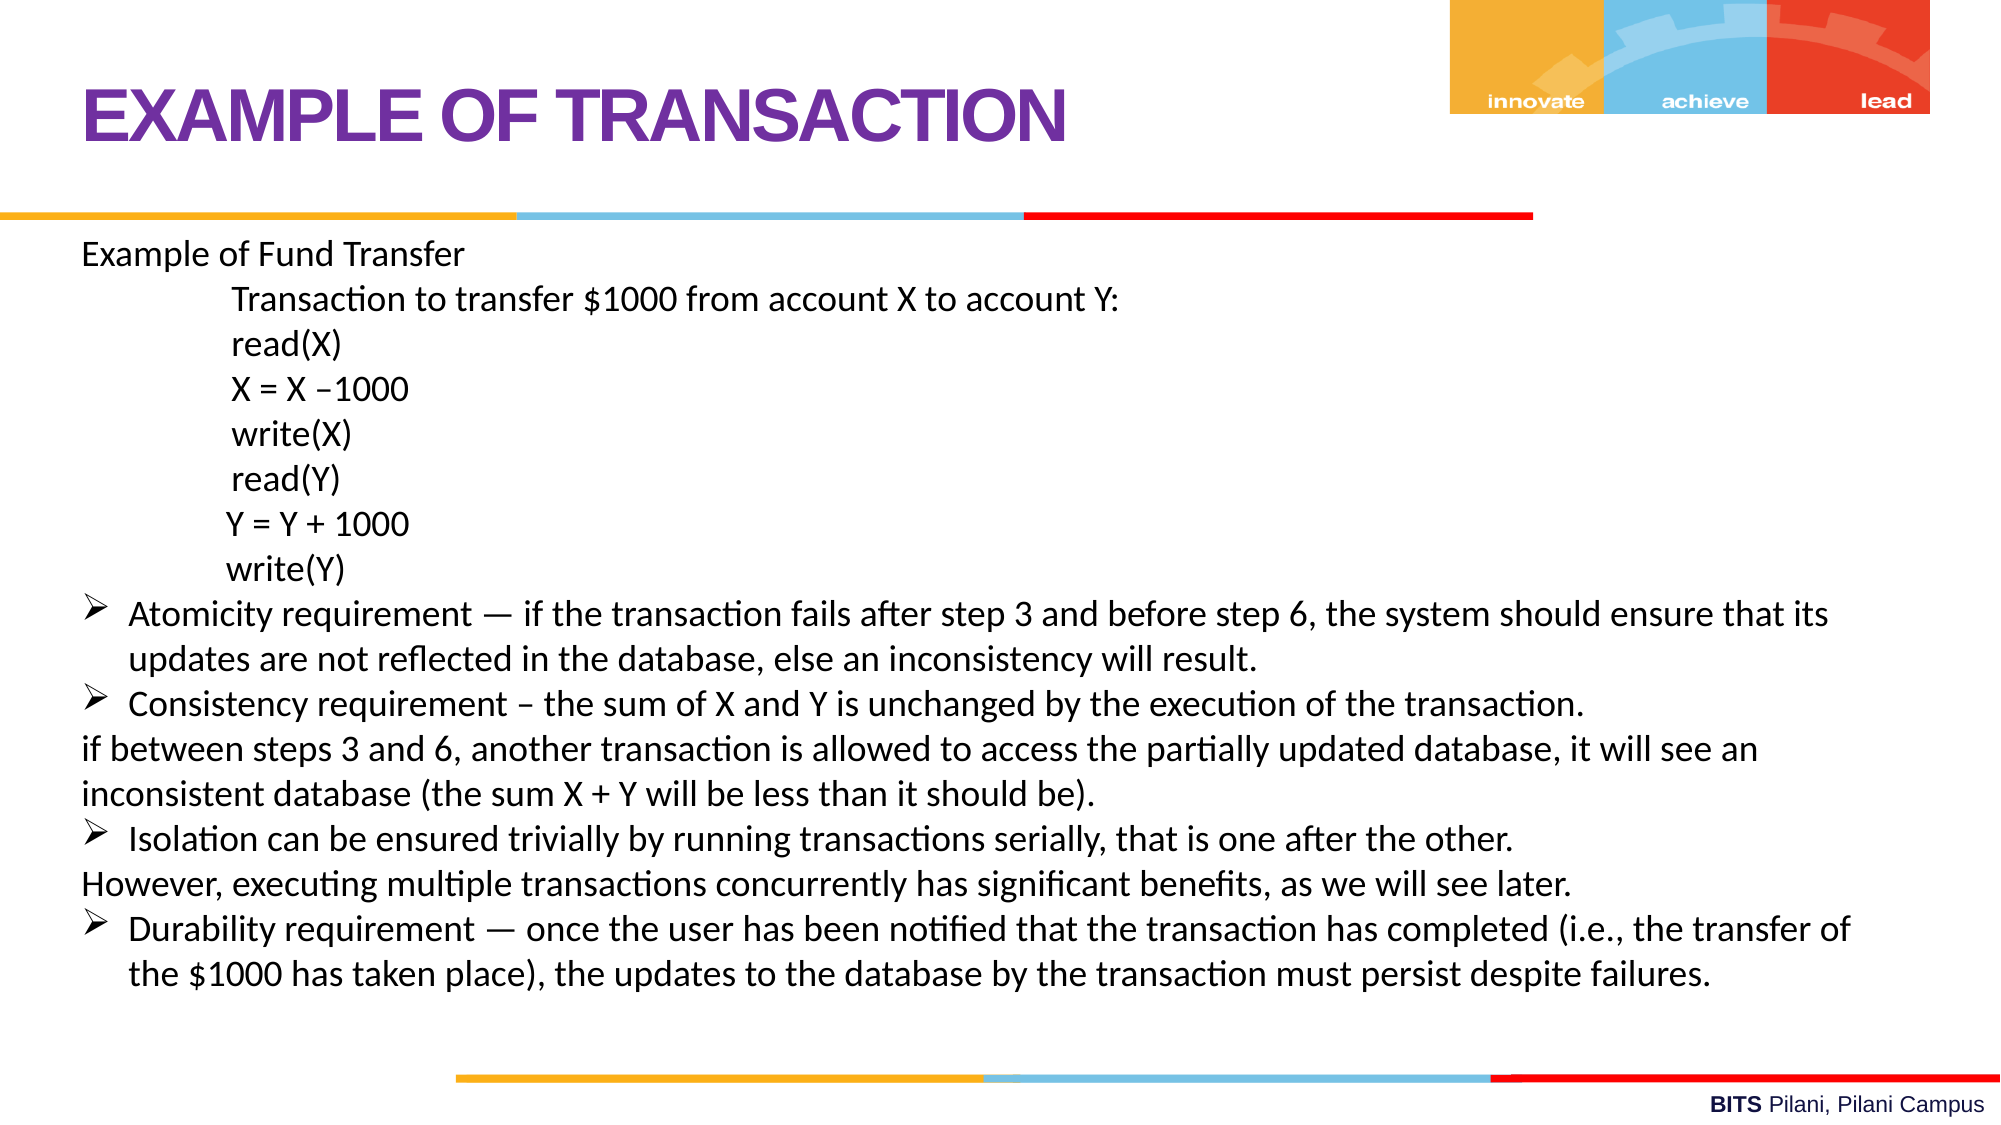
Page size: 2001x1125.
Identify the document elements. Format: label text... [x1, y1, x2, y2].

text_box Example of Fund Transfer Transaction to transfer $1000 from account X to account Y: read(X) X = X –1000 write(X) read(Y) Y = Y + 1000 write(Y) Atomicity requirement — if the transaction fails after step 3 and before step 6, the system should ensure that its updates are not reflected in the database, else an inconsistency will result. Consistency requirement – the sum of X and Y is unchanged by the execution of the transaction. if between steps 3 and 6, another transaction is allowed to access the partially updated database, it will see an inconsistent database (the sum X + Y will be less than it should be). Isolation can be ensured trivially by running transactions serially, that is one after the other. However, executing multiple transactions concurrently has significant benefits, as we will see later. Durability requirement — once the user has been notified that the transaction has completed (i.e., the transfer of the $1000 has taken place), the updates to the database by the transaction must persist despite failures. [66, 221, 1875, 1047]
picture [1449, 0, 1930, 114]
list EXAMPLE OF TRANSACTION [66, 24, 1450, 213]
